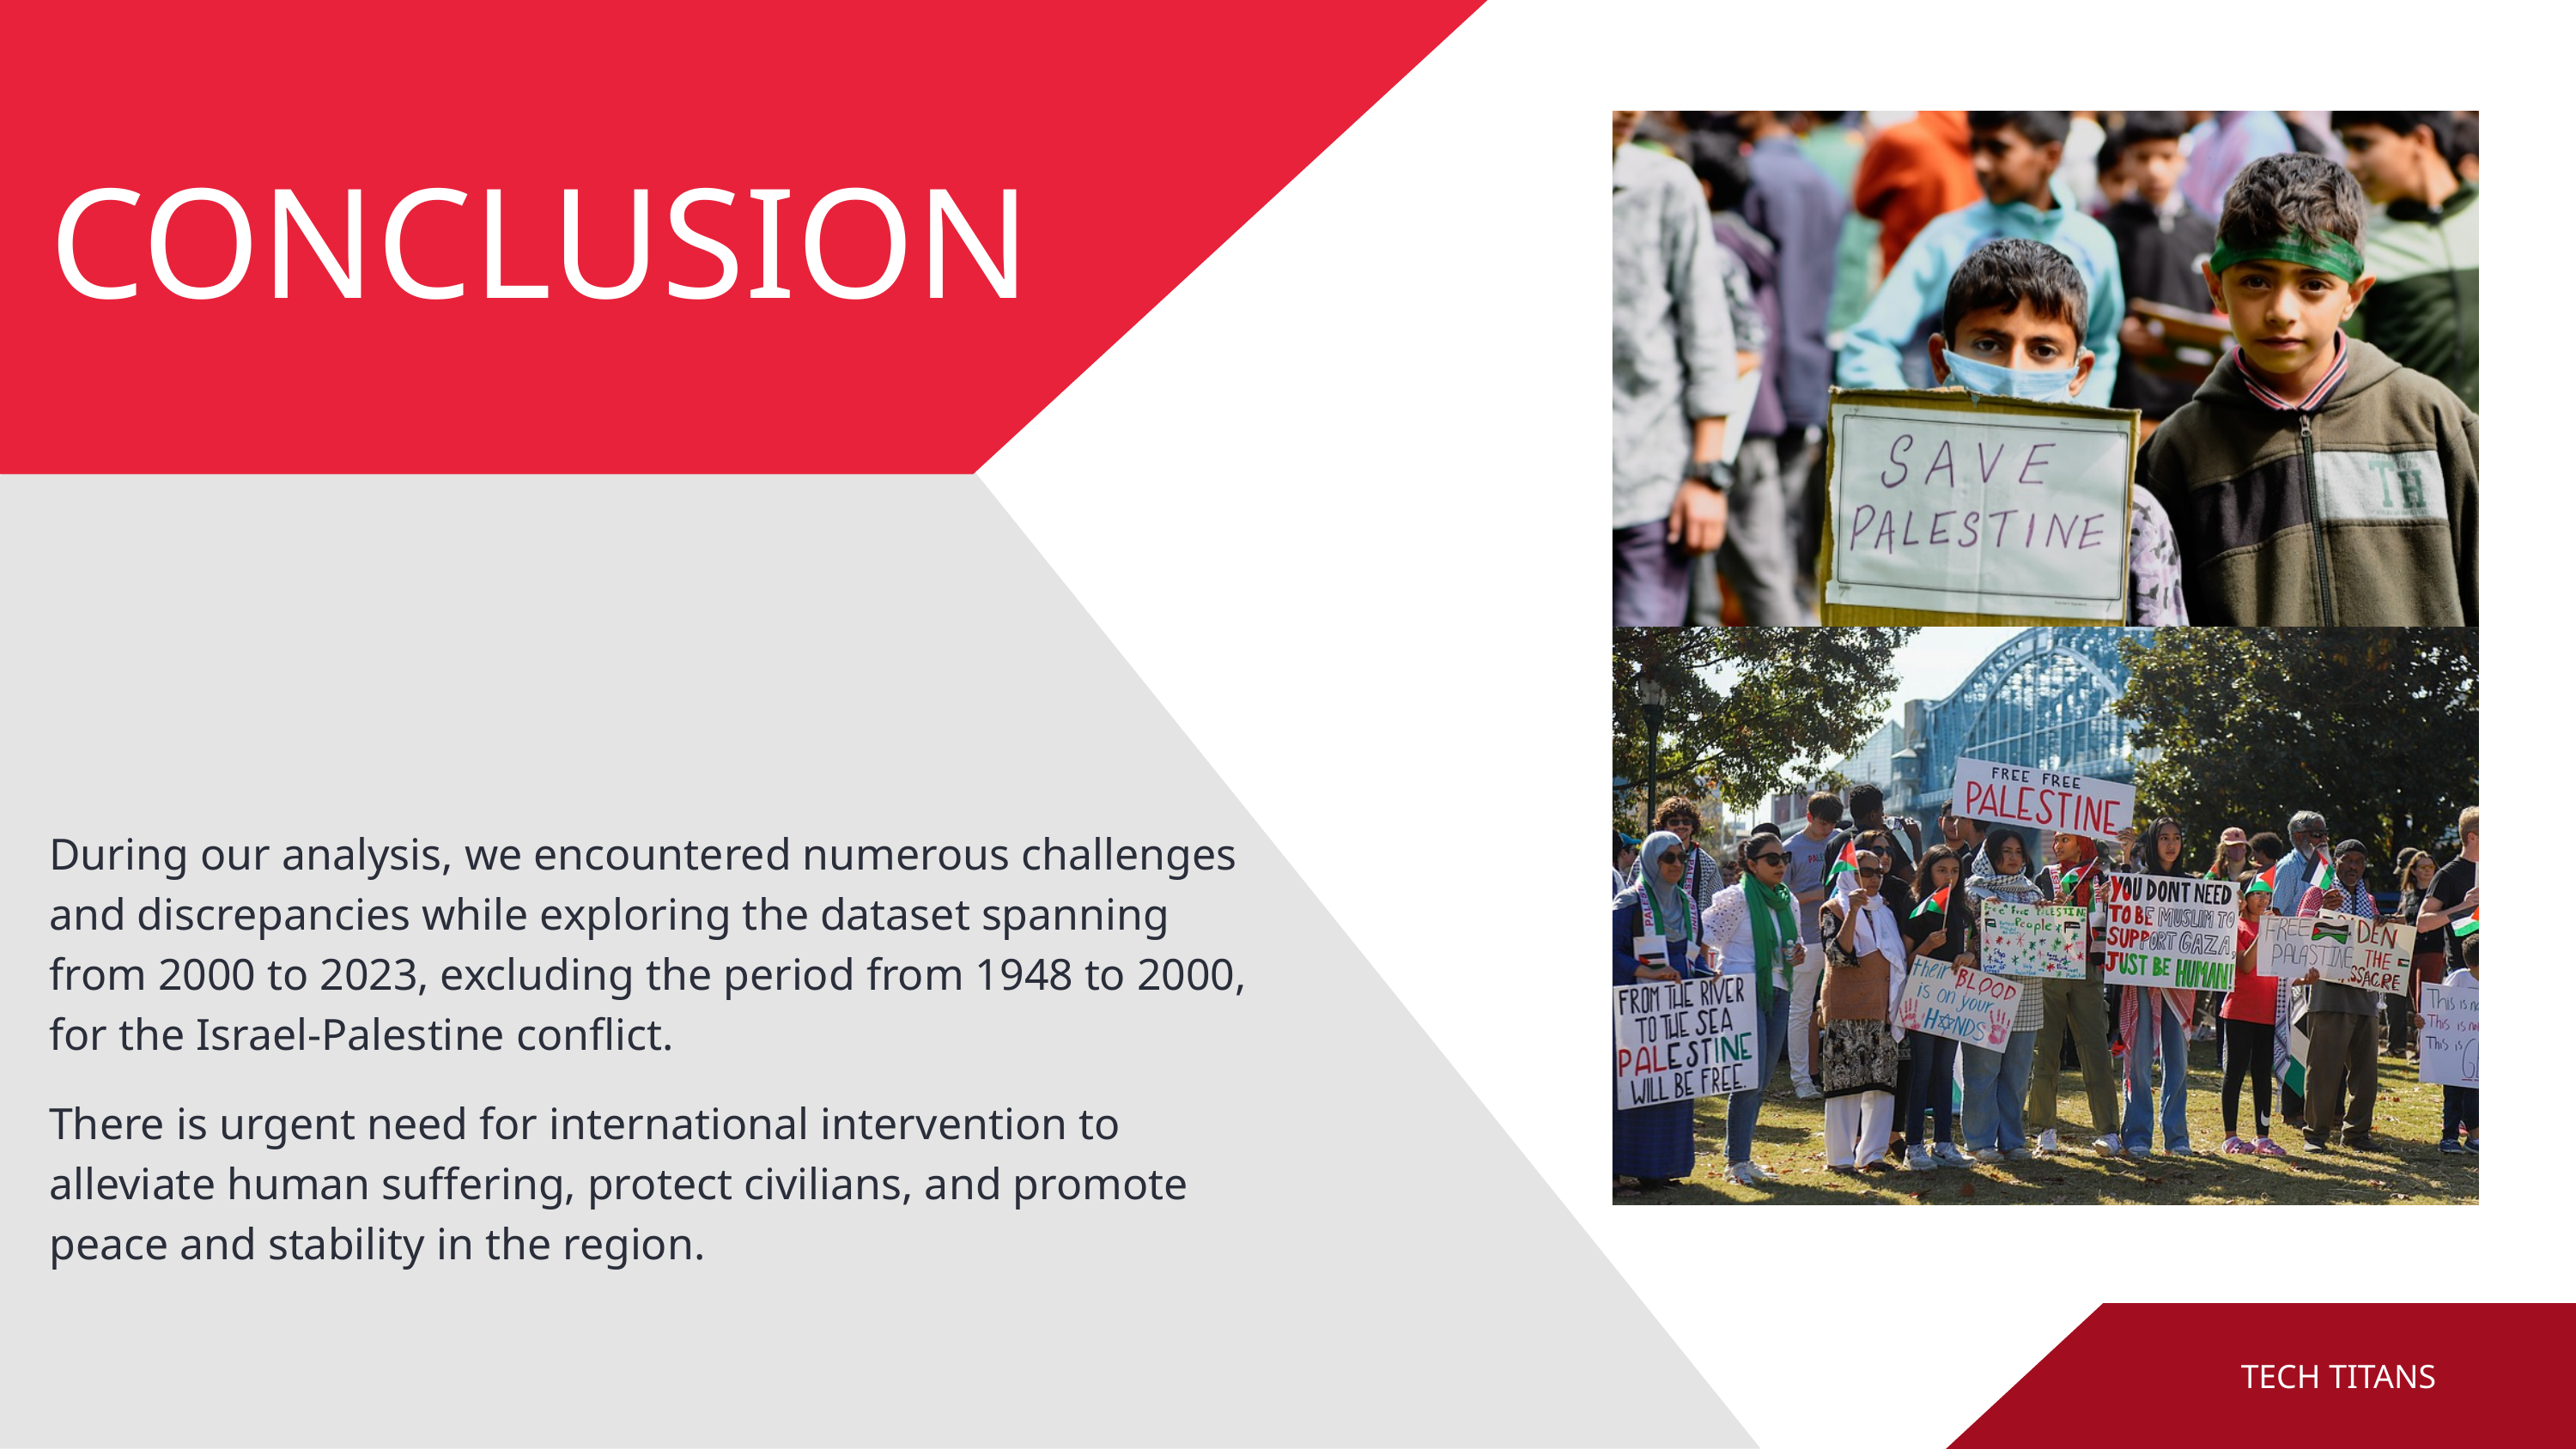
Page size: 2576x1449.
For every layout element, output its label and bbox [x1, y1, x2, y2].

text_box [1945, 1302, 2576, 1449]
text_box [0, 27, 1761, 1449]
text_box [1612, 110, 2480, 1205]
text_box [0, 0, 1489, 475]
